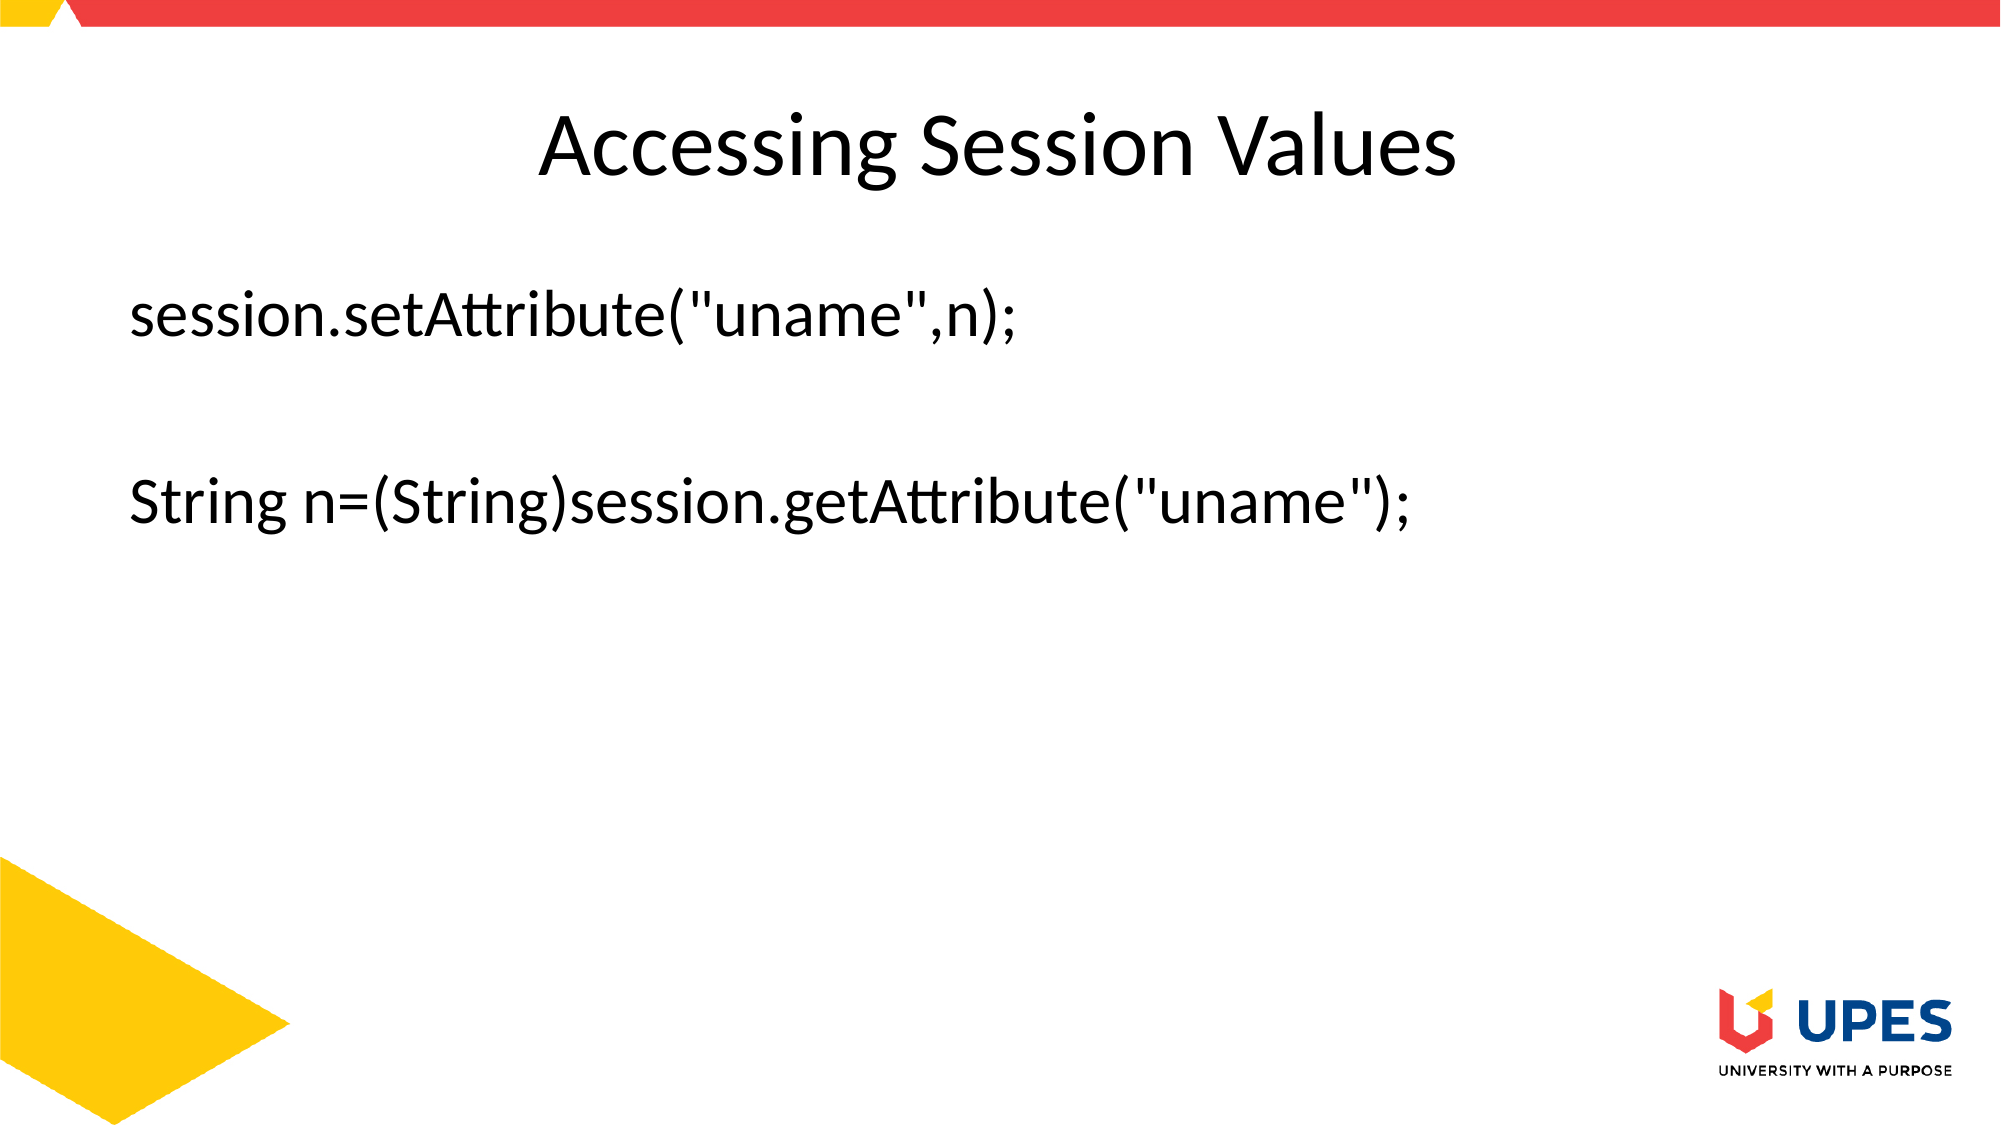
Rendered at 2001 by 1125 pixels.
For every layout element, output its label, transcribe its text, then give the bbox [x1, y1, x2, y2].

title Accessing Session Values [99, 45, 1900, 233]
picture [0, 0, 2001, 1125]
list session.setAttribute("uname",n); String n=(String)session.getAttribute("uname"); [99, 262, 1900, 1005]
